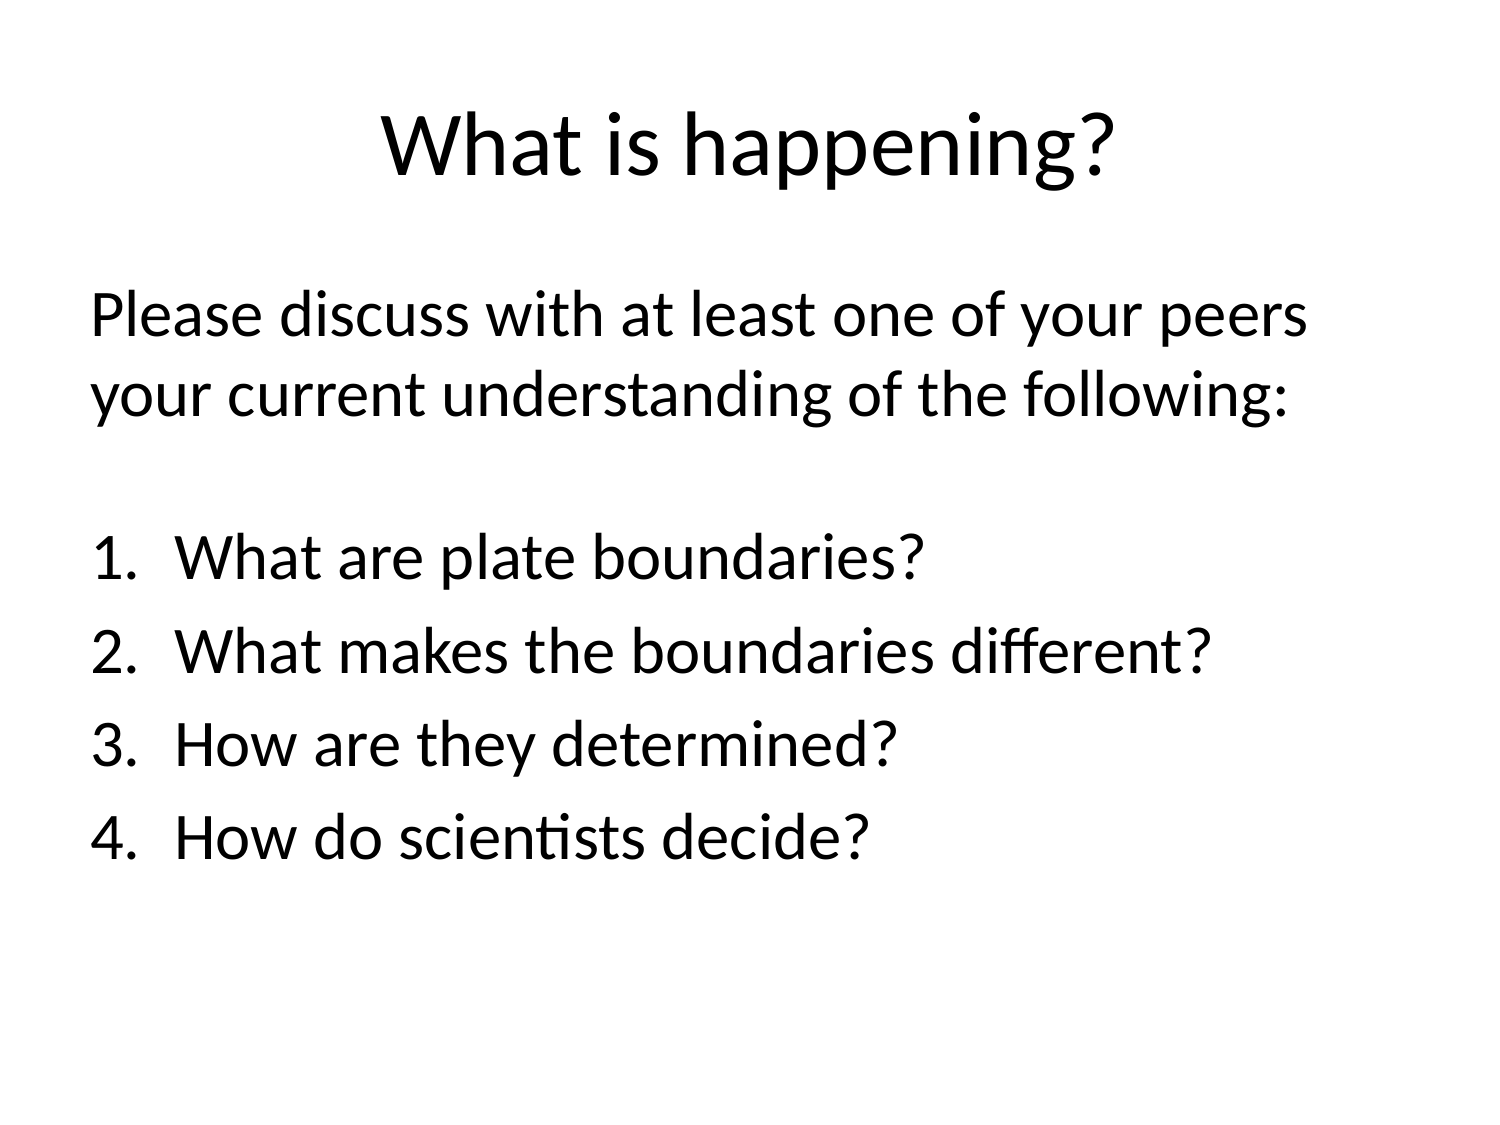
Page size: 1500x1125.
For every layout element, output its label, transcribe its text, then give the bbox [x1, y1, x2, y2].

list Please discuss with at least one of your peers your current understanding of the following: What are plate boundaries? What makes the boundaries different? How are they determined? How do scientists decide? [75, 262, 1425, 1005]
title What is happening? [75, 45, 1425, 233]
